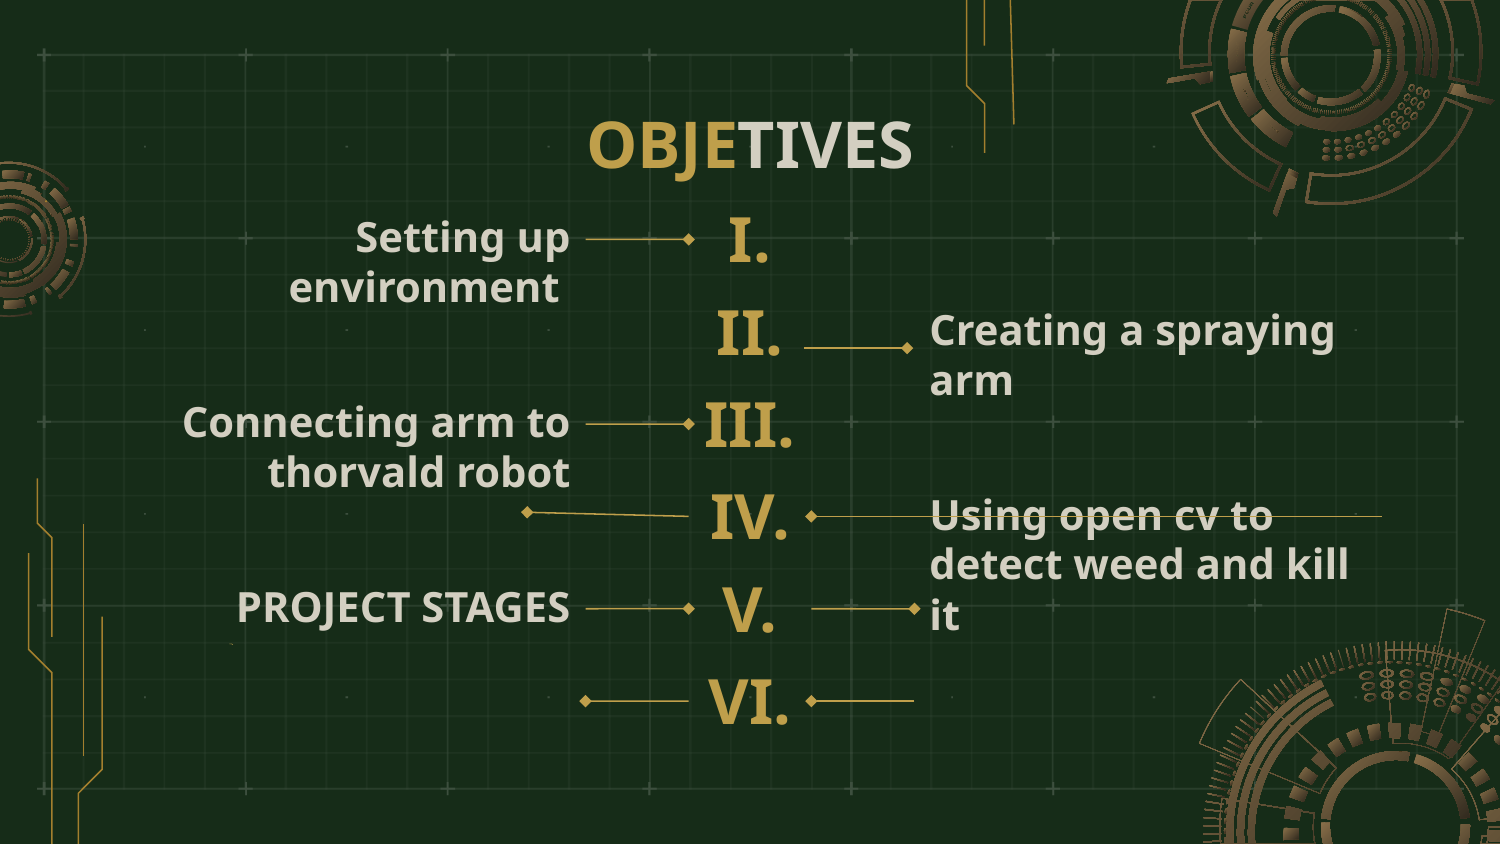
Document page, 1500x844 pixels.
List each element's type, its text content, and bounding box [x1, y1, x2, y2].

title Setting up environment [118, 196, 586, 283]
title Using open cv to detect weed and kill it [914, 517, 1382, 560]
title PROJECT STAGES [118, 565, 586, 653]
title OBJETIVES [118, 88, 1382, 193]
title II. [688, 277, 812, 386]
title Connecting arm to thorvald robot [118, 380, 586, 468]
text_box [526, 511, 689, 517]
title V. [688, 571, 812, 663]
title IV. [688, 479, 812, 571]
title Using open cv to detect weed and kill it [914, 473, 1382, 516]
title I. [688, 193, 812, 277]
title VI. [688, 663, 812, 756]
title III. [688, 386, 812, 479]
title Creating a spraying arm [914, 288, 1382, 376]
